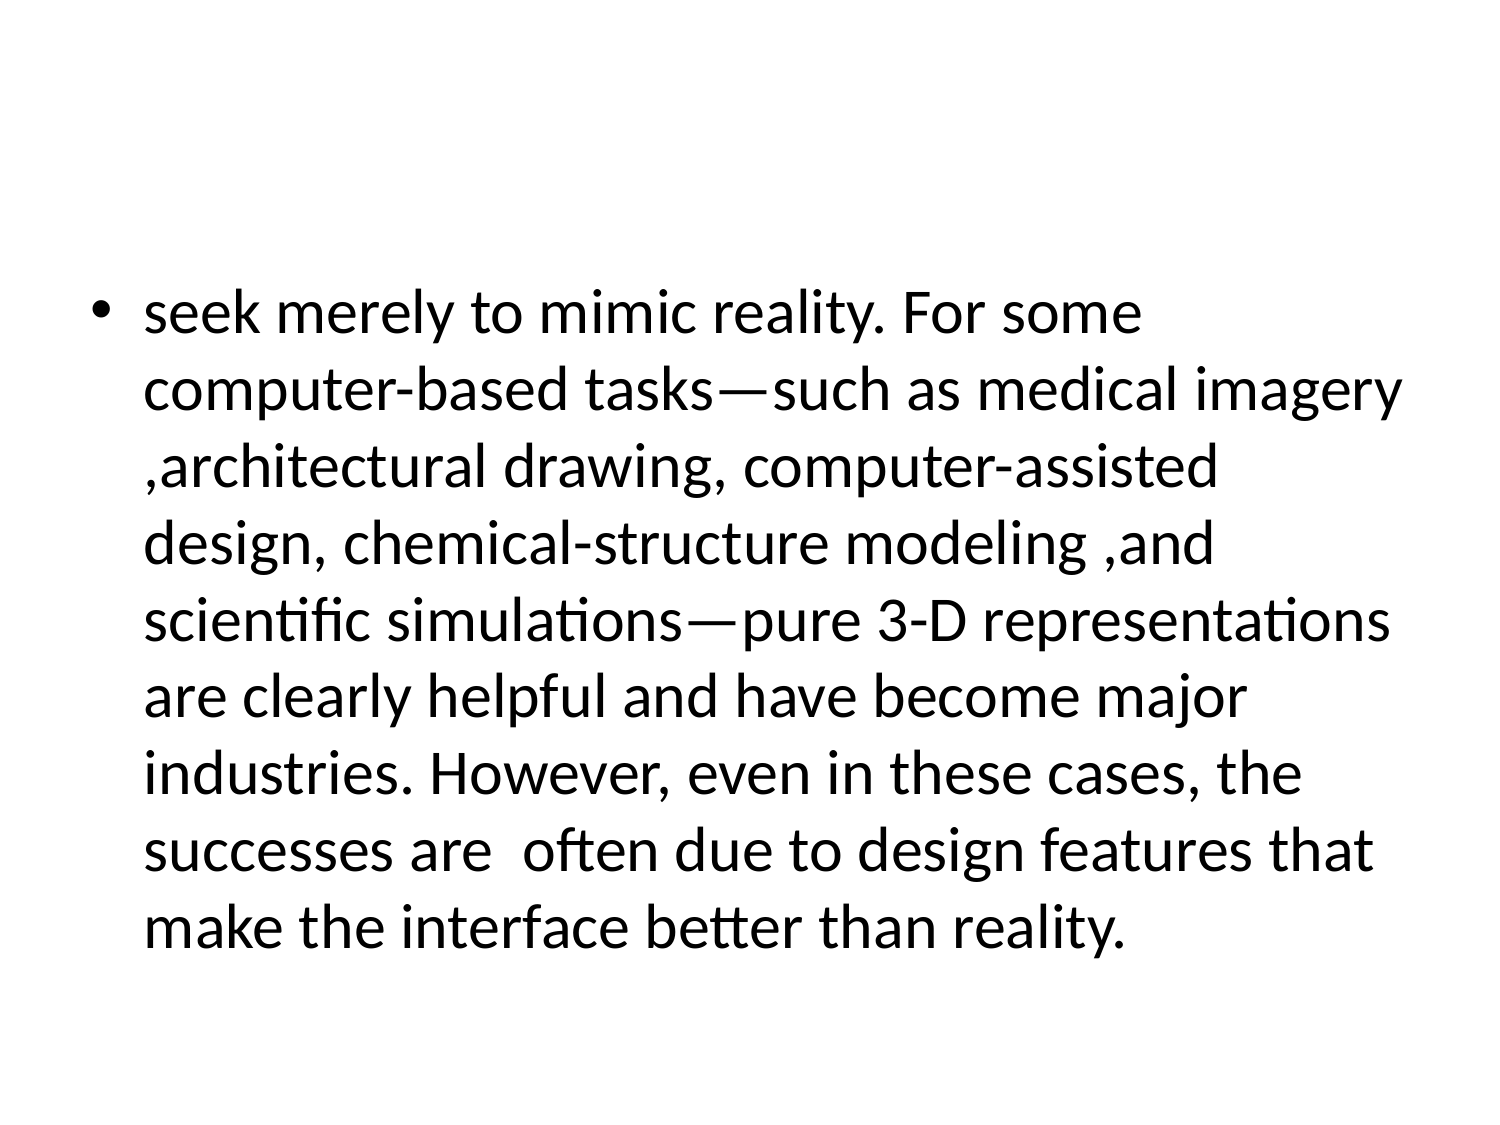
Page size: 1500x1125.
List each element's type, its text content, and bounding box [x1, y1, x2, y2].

list seek merely to mimic reality. For some computer-based tasks—such as medical imagery ,architectural drawing, computer-assisted design, chemical-structure modeling ,and ­scientific simulations—pure 3-D representations are clearly helpful and have become major industries. However, even in these cases, the ­successes are often due to design features that make the interface better than reality. [75, 262, 1425, 1005]
